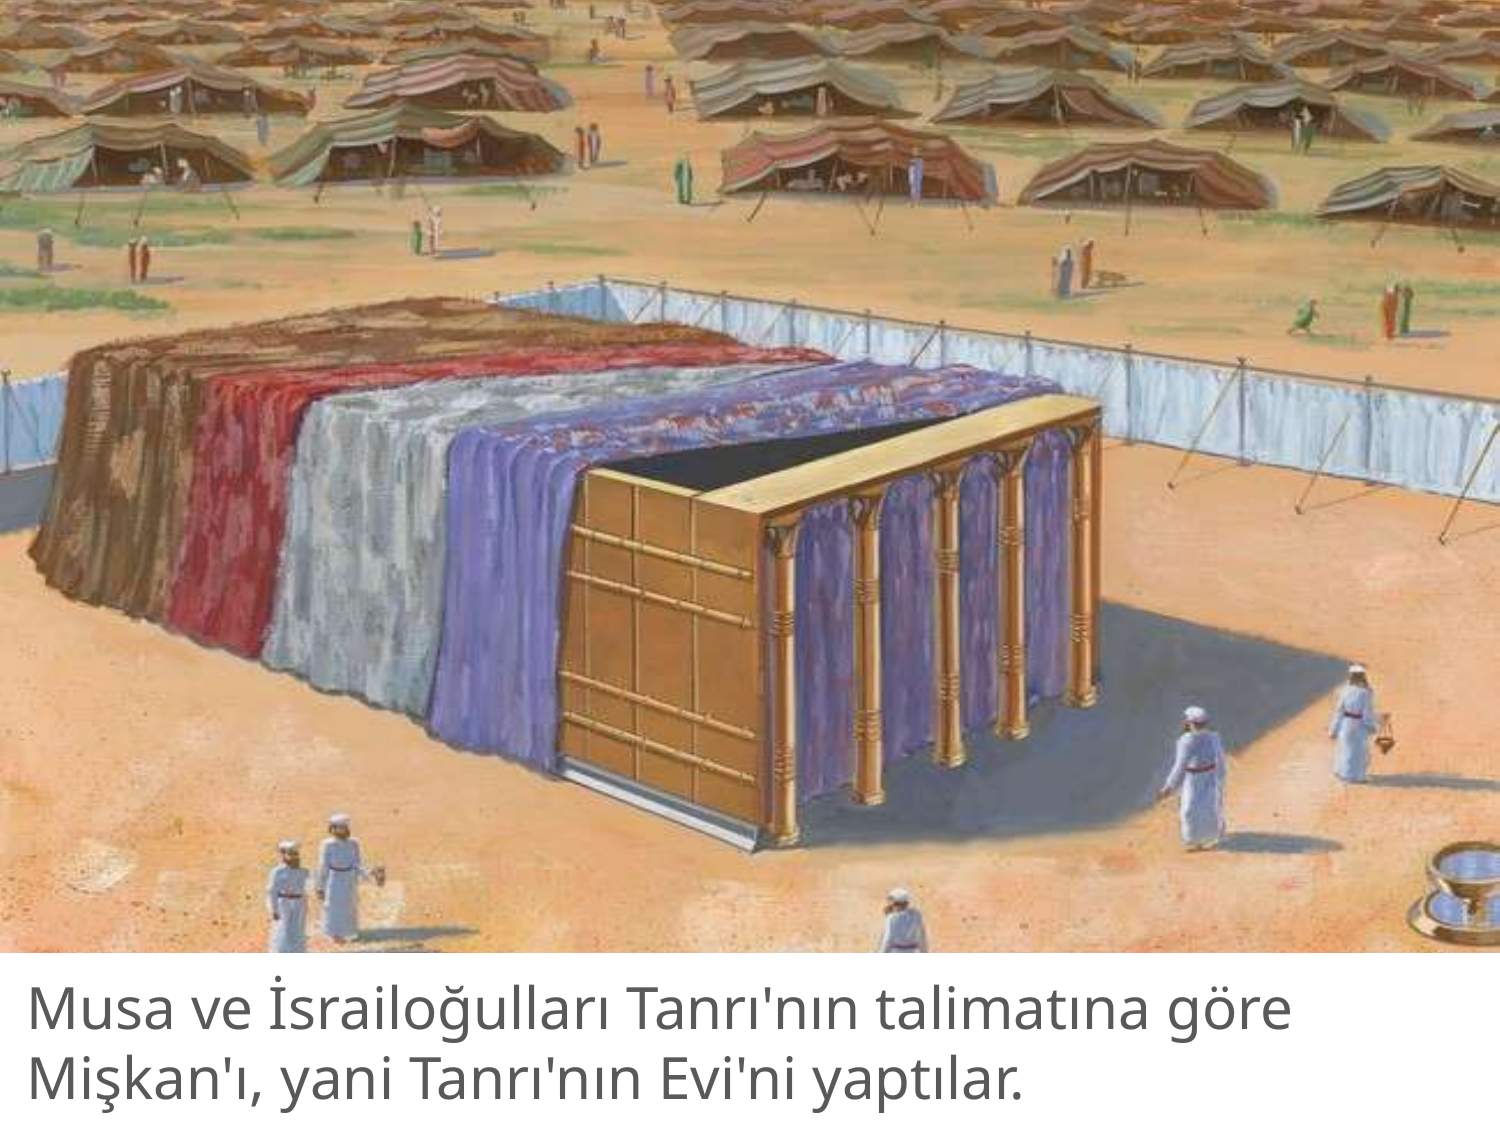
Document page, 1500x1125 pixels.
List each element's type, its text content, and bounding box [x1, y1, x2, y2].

text_box Musa ve İsrailoğulları Tanrı'nın talimatına göre Mişkan'ı, yani Tanrı'nın Evi'ni yaptılar. [11, 964, 1498, 1119]
picture [0, 0, 1500, 953]
